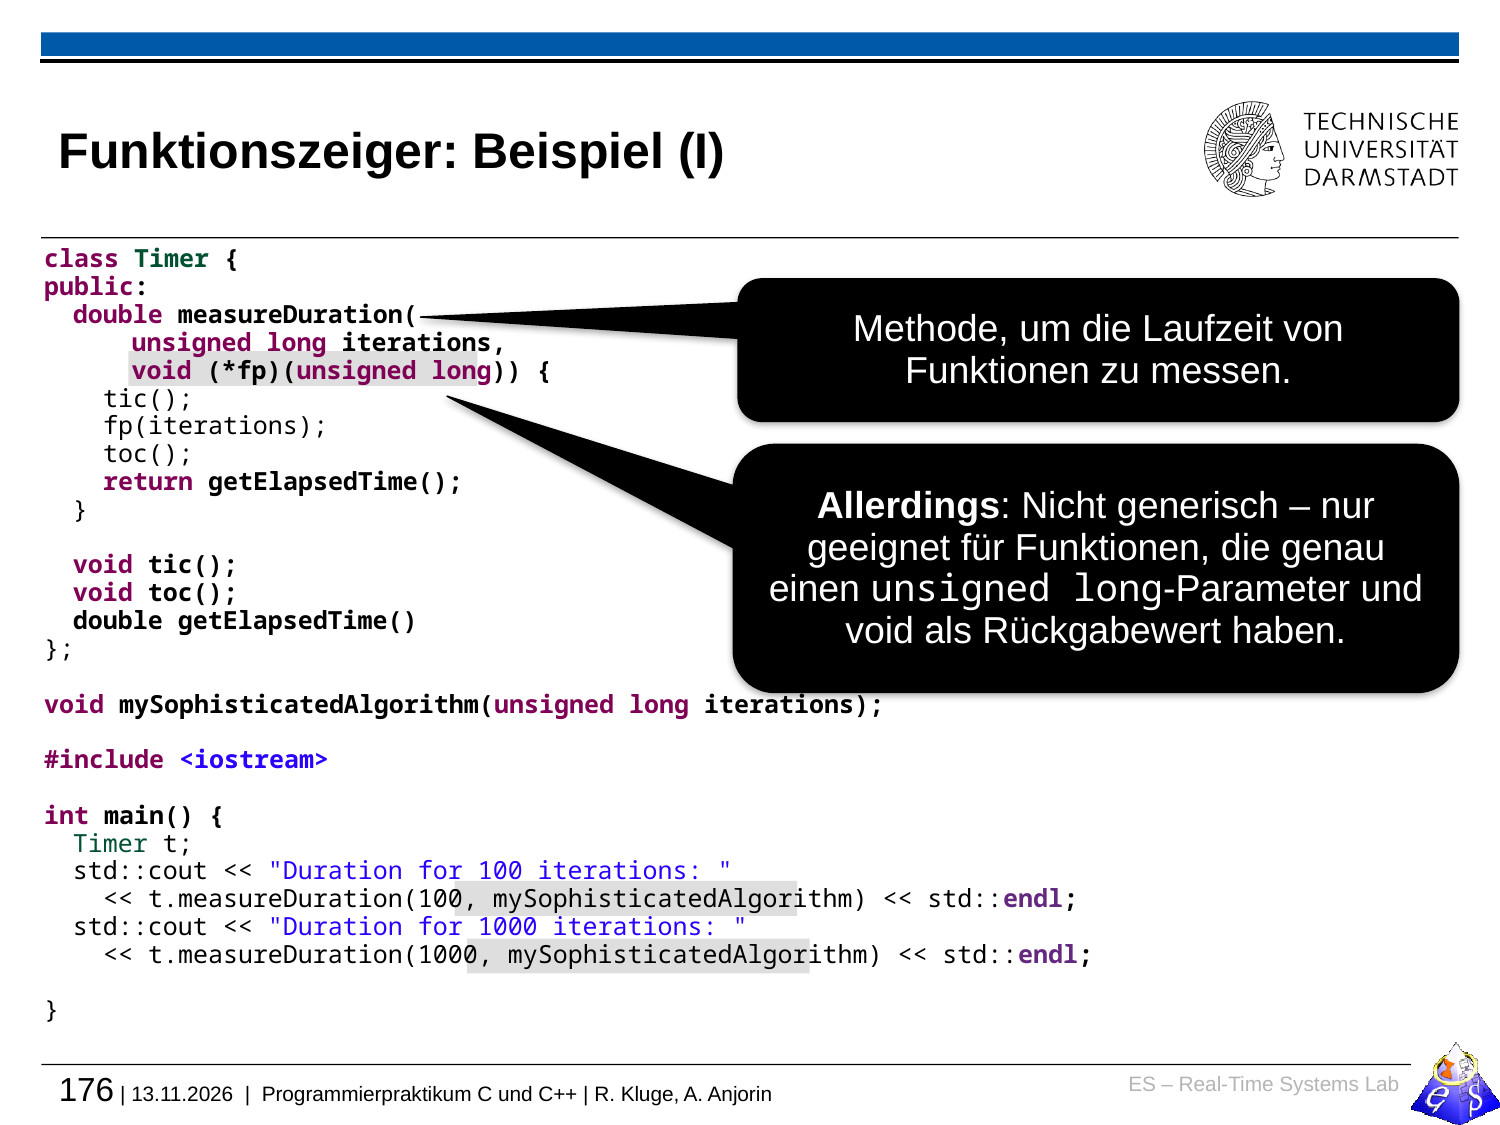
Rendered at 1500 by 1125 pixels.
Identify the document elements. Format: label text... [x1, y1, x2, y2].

picture [1411, 1041, 1500, 1125]
title Funktionszeiger: Beispiel (I) [58, 80, 1187, 218]
text_box Allerdings: Nicht generisch – nur geeignet für Funktionen, die genau einen unsigned long-Parameter und void als Rückgabewert haben. [446, 395, 1460, 694]
picture [1187, 84, 1483, 214]
text_box class Timer { public: double measureDuration( unsigned long iterations, void (*fp)(unsigned long)) { tic(); fp(iterations); toc(); return getElapsedTime(); } void tic(); void toc(); double getElapsedTime() }; void mySophisticatedAlgorithm(unsigned long iterations); #include <iostream> int main() { Timer t; std::cout << "Duration for 100 iterations: " << t.measureDuration(100, mySophisticatedAlgorithm) << std::endl; std::cout << "Duration for 1000 iterations: " << t.measureDuration(1000, mySophisticatedAlgorithm) << std::endl; } [29, 238, 1377, 1060]
text_box Methode, um die Laufzeit von Funktionen zu messen. [419, 278, 1460, 423]
